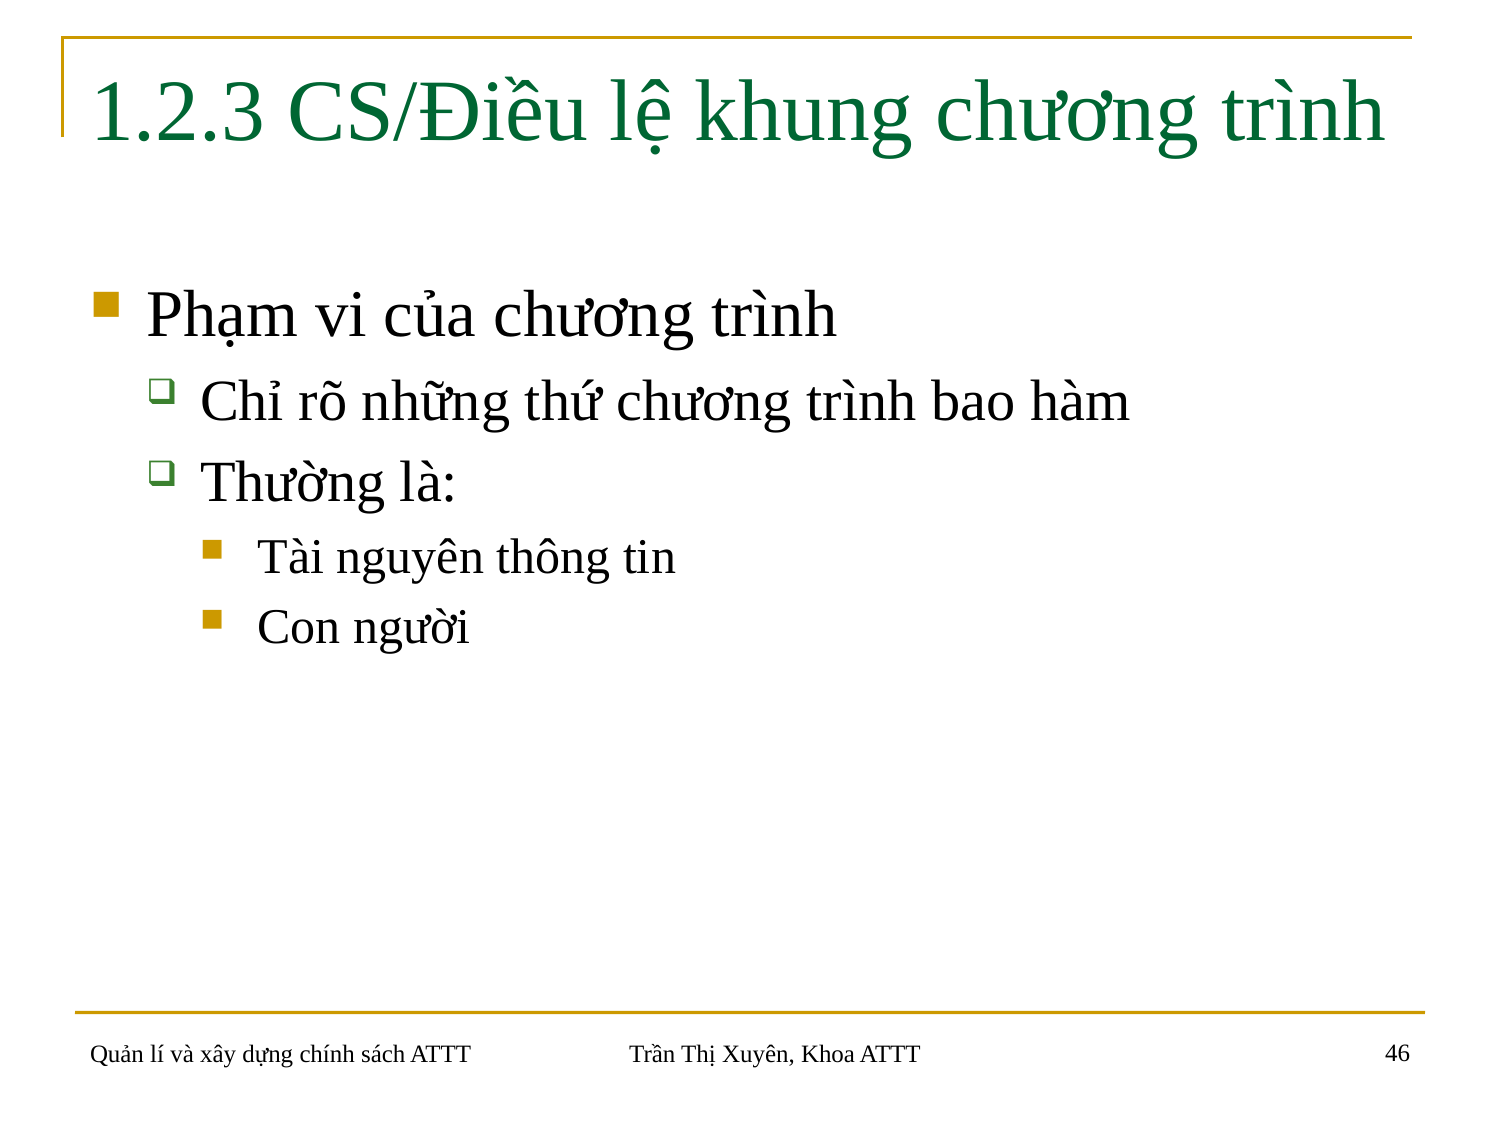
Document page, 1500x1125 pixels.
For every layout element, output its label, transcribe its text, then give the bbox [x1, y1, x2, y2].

list Phạm vi của chương trình Chỉ rõ những thứ chương trình bao hàm Thường là: Tài nguyên thông tin Con người [75, 262, 1425, 1006]
footer Trần Thị Xuyên, Khoa ATTT [562, 999, 988, 1075]
slide_number Quản lí và xây dựng chính sách ATTT [75, 999, 500, 1075]
slide_number 46 [1074, 999, 1425, 1075]
title 1.2.3 CS/Điều lệ khung chương trình [75, 45, 1425, 233]
